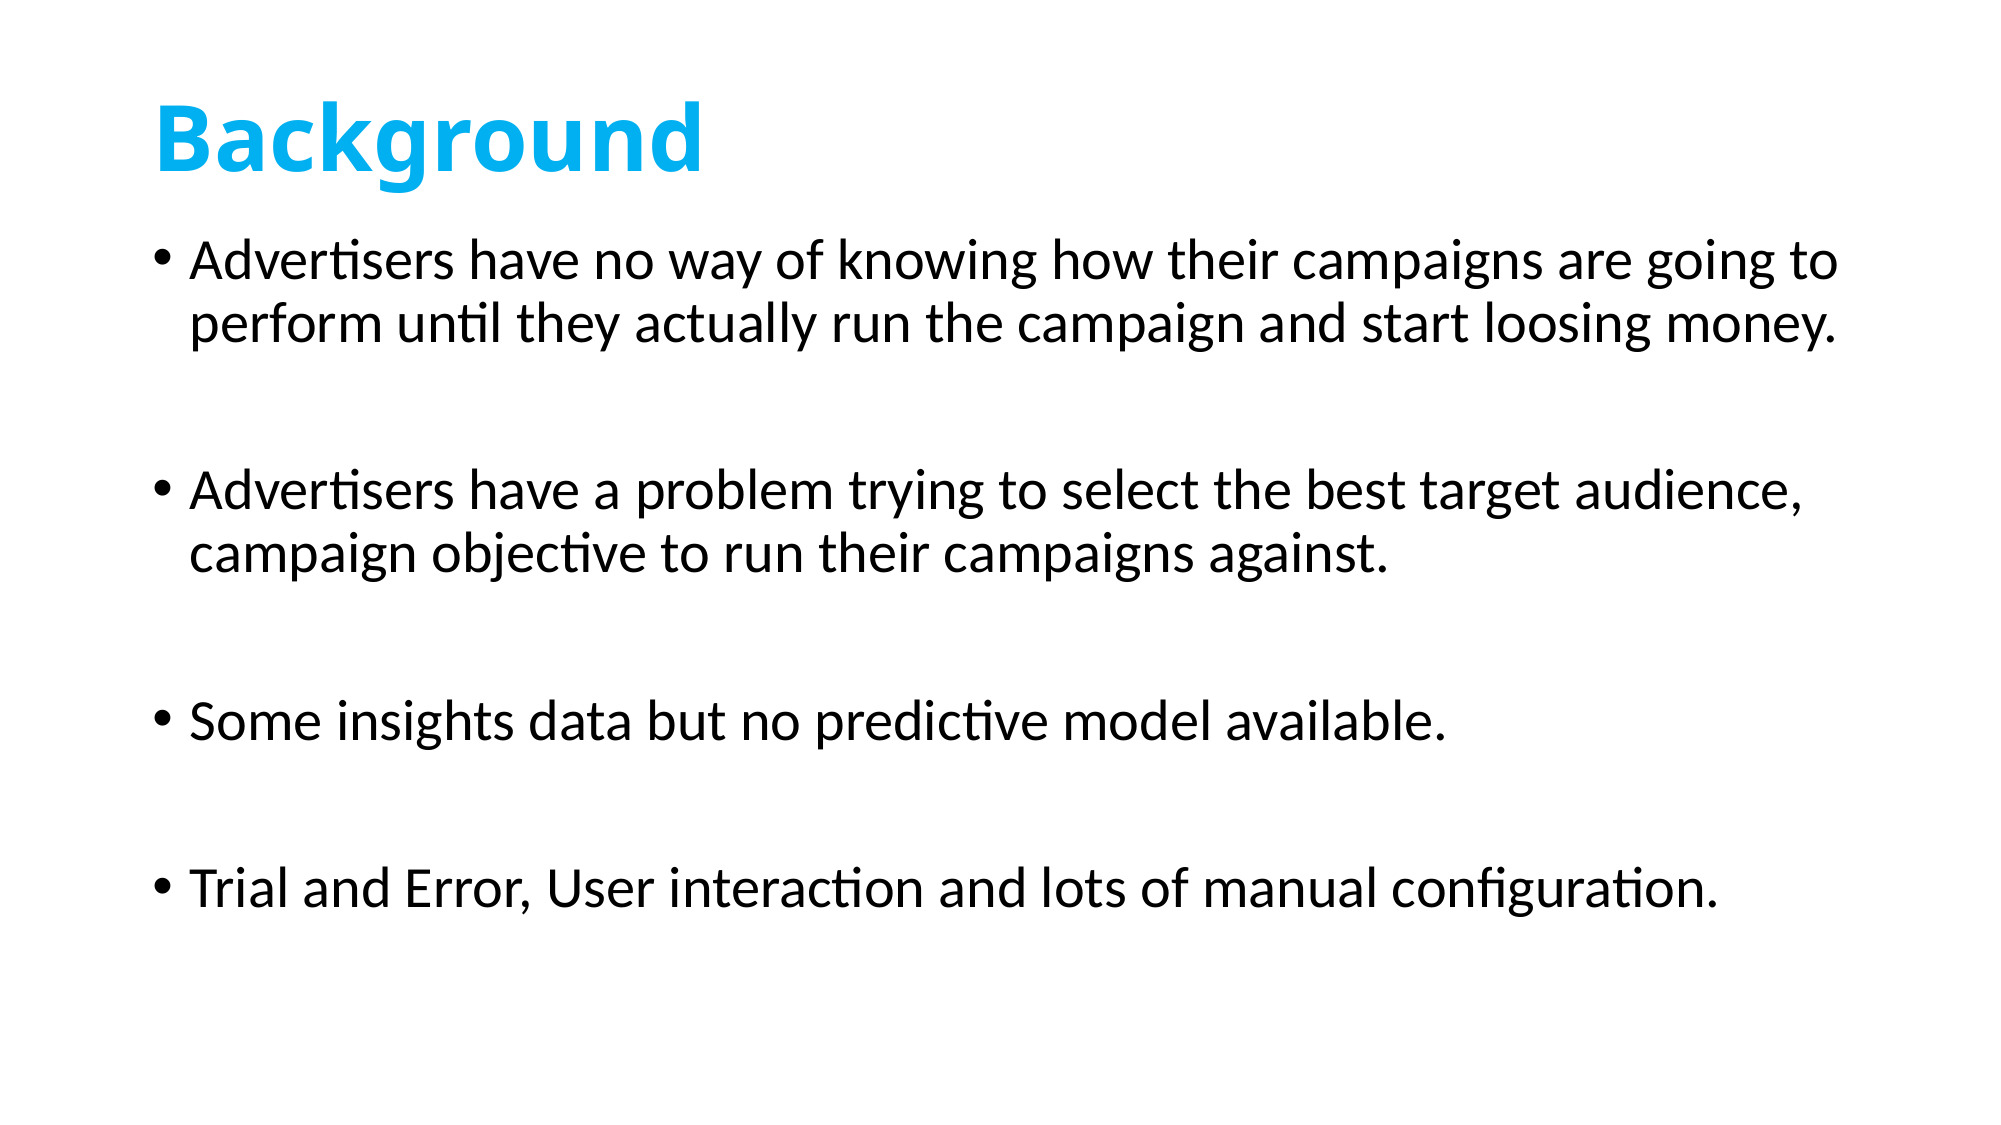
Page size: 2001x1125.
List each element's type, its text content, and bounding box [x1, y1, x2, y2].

title Background [137, 32, 1863, 221]
list Advertisers have no way of knowing how their campaigns are going to perform until they actually run the campaign and start loosing money. Advertisers have a problem trying to select the best target audience, campaign objective to run their campaigns against. Some insights data but no predictive model available. Trial and Error, User interaction and lots of manual configuration. [137, 221, 1863, 1079]
